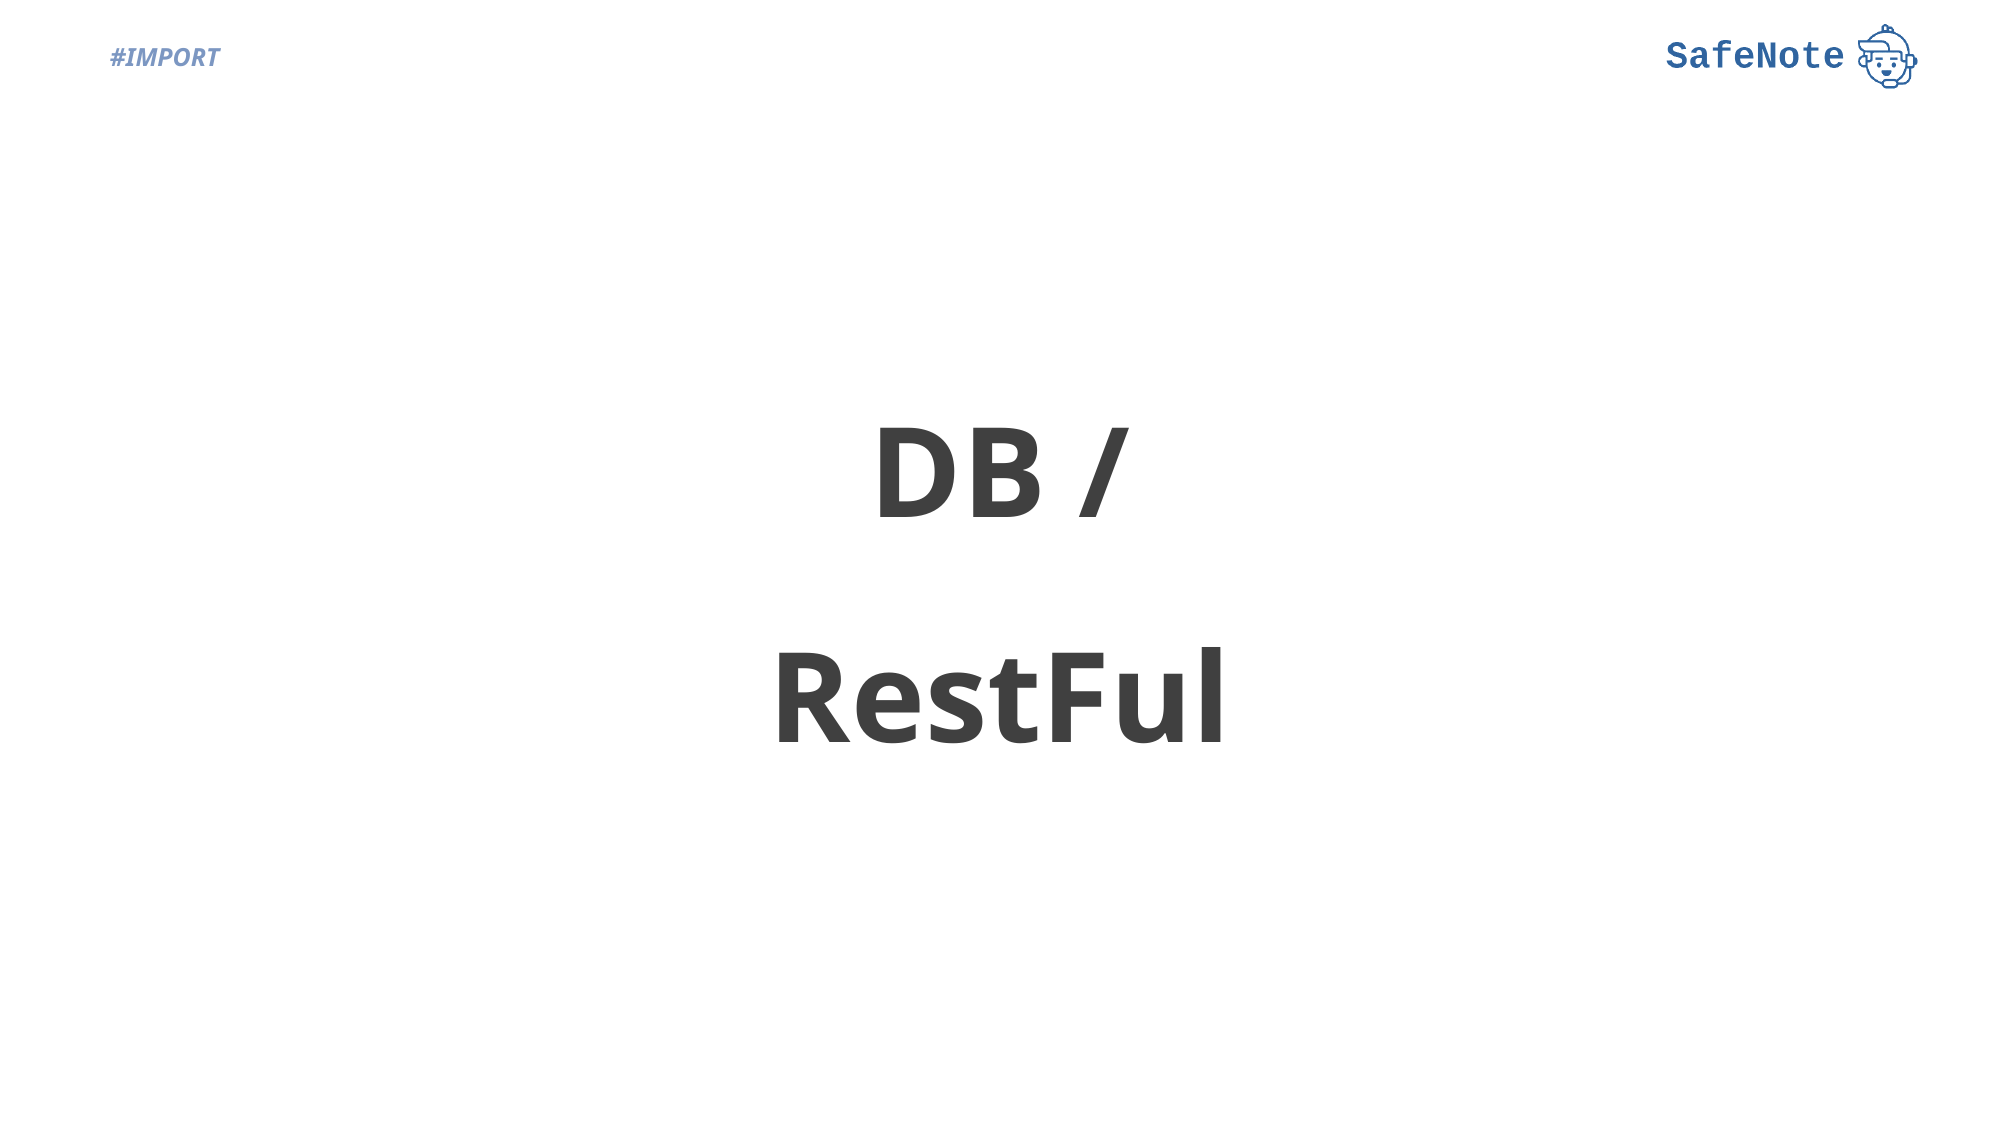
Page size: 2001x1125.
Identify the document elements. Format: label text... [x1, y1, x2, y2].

text_box DB / RestFul [564, 310, 1436, 815]
picture [1659, 16, 1932, 98]
